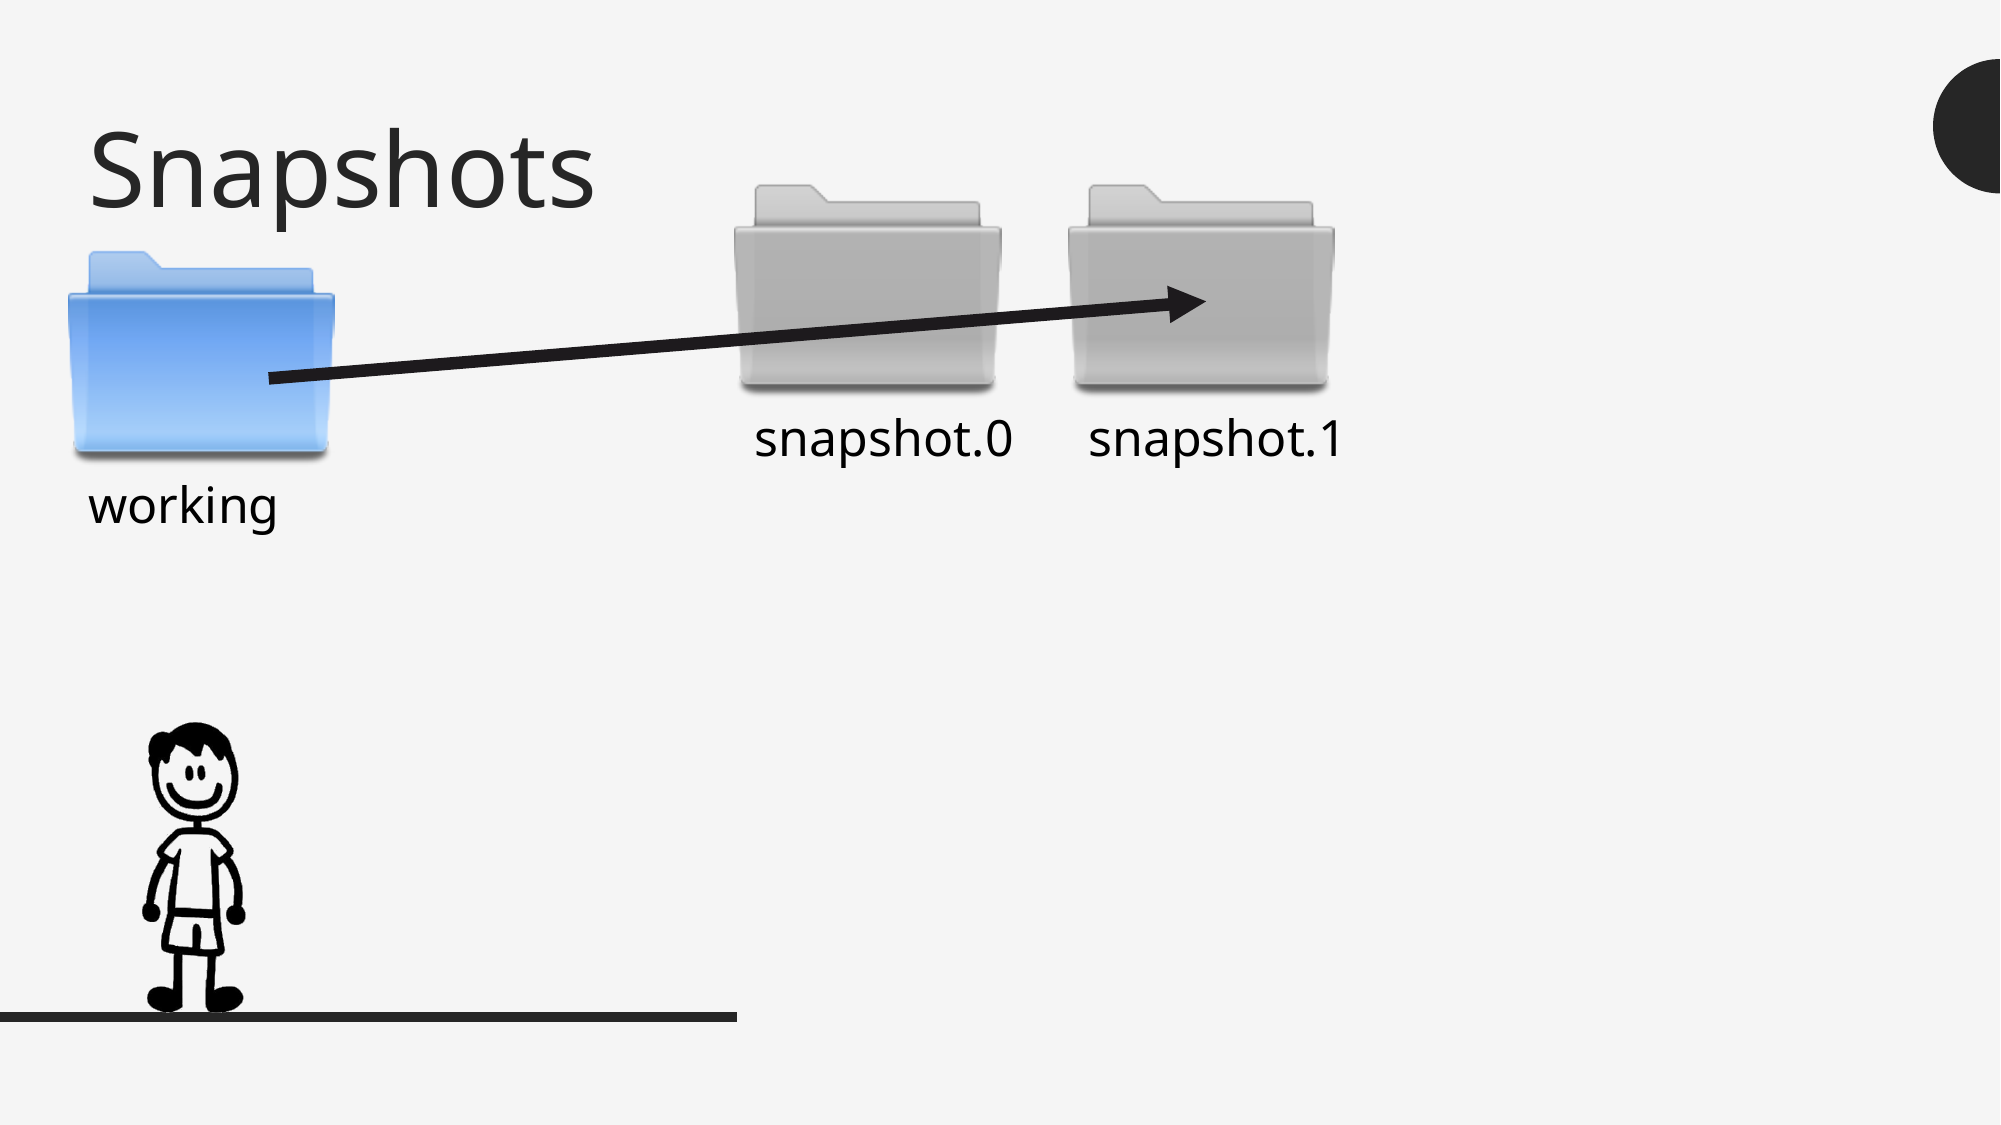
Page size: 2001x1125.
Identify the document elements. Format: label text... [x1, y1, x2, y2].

title Snapshots [68, 97, 1932, 223]
picture [734, 167, 1002, 301]
picture [734, 379, 1002, 435]
picture [68, 222, 335, 490]
picture [128, 702, 259, 1030]
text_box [1068, 167, 1419, 475]
text_box snapshot.0 [734, 386, 1068, 475]
text_box working [68, 490, 335, 542]
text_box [268, 301, 1207, 379]
